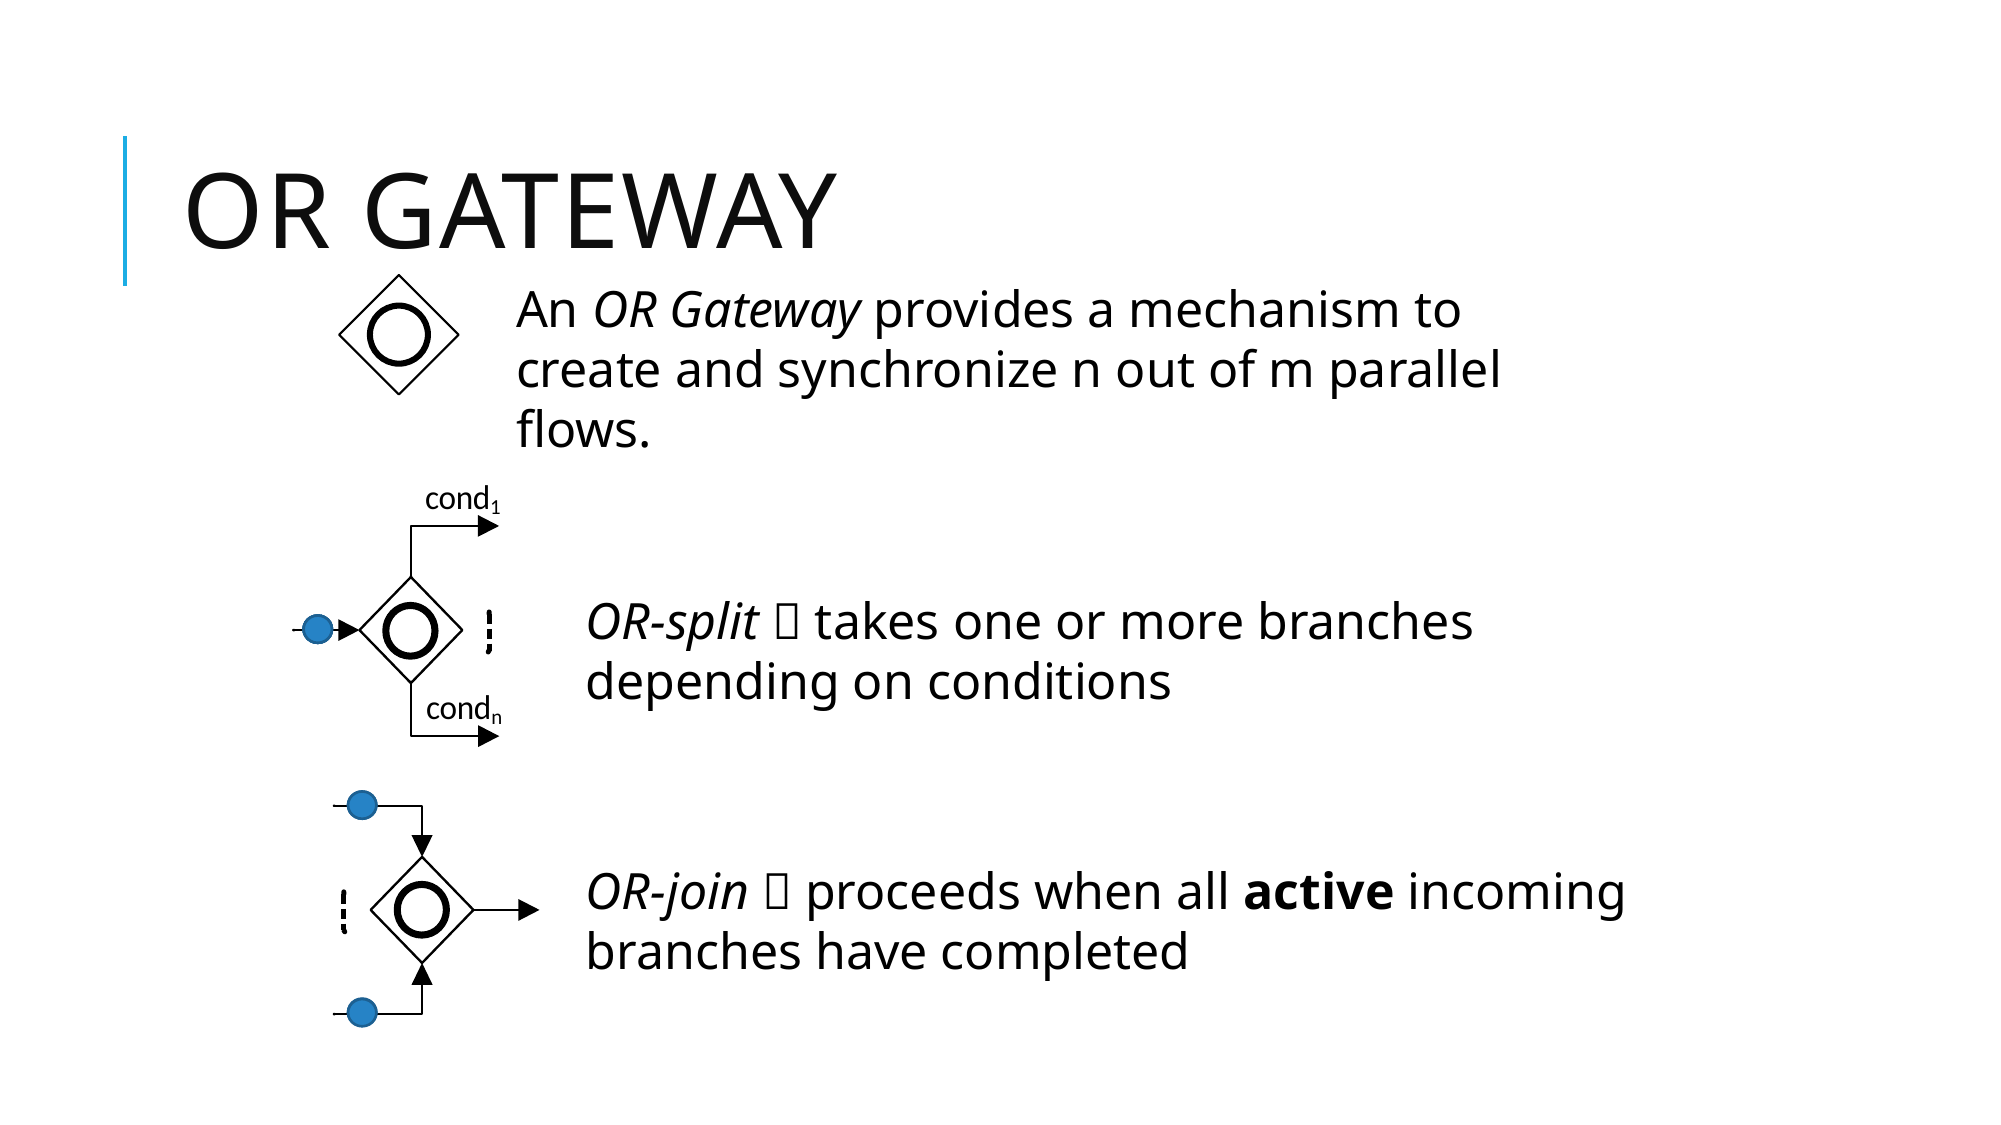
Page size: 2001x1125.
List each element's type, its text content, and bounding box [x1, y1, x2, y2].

title OR Gateway [168, 96, 1763, 342]
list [333, 269, 464, 400]
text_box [285, 480, 559, 751]
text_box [303, 790, 554, 1034]
text_box OR-split  takes one or more branches depending on conditions OR-join  proceeds when all active incoming branches have completed [570, 582, 1661, 909]
text_box An OR Gateway provides a mechanism to create and synchronize n out of m parallel flows. [463, 269, 1625, 465]
